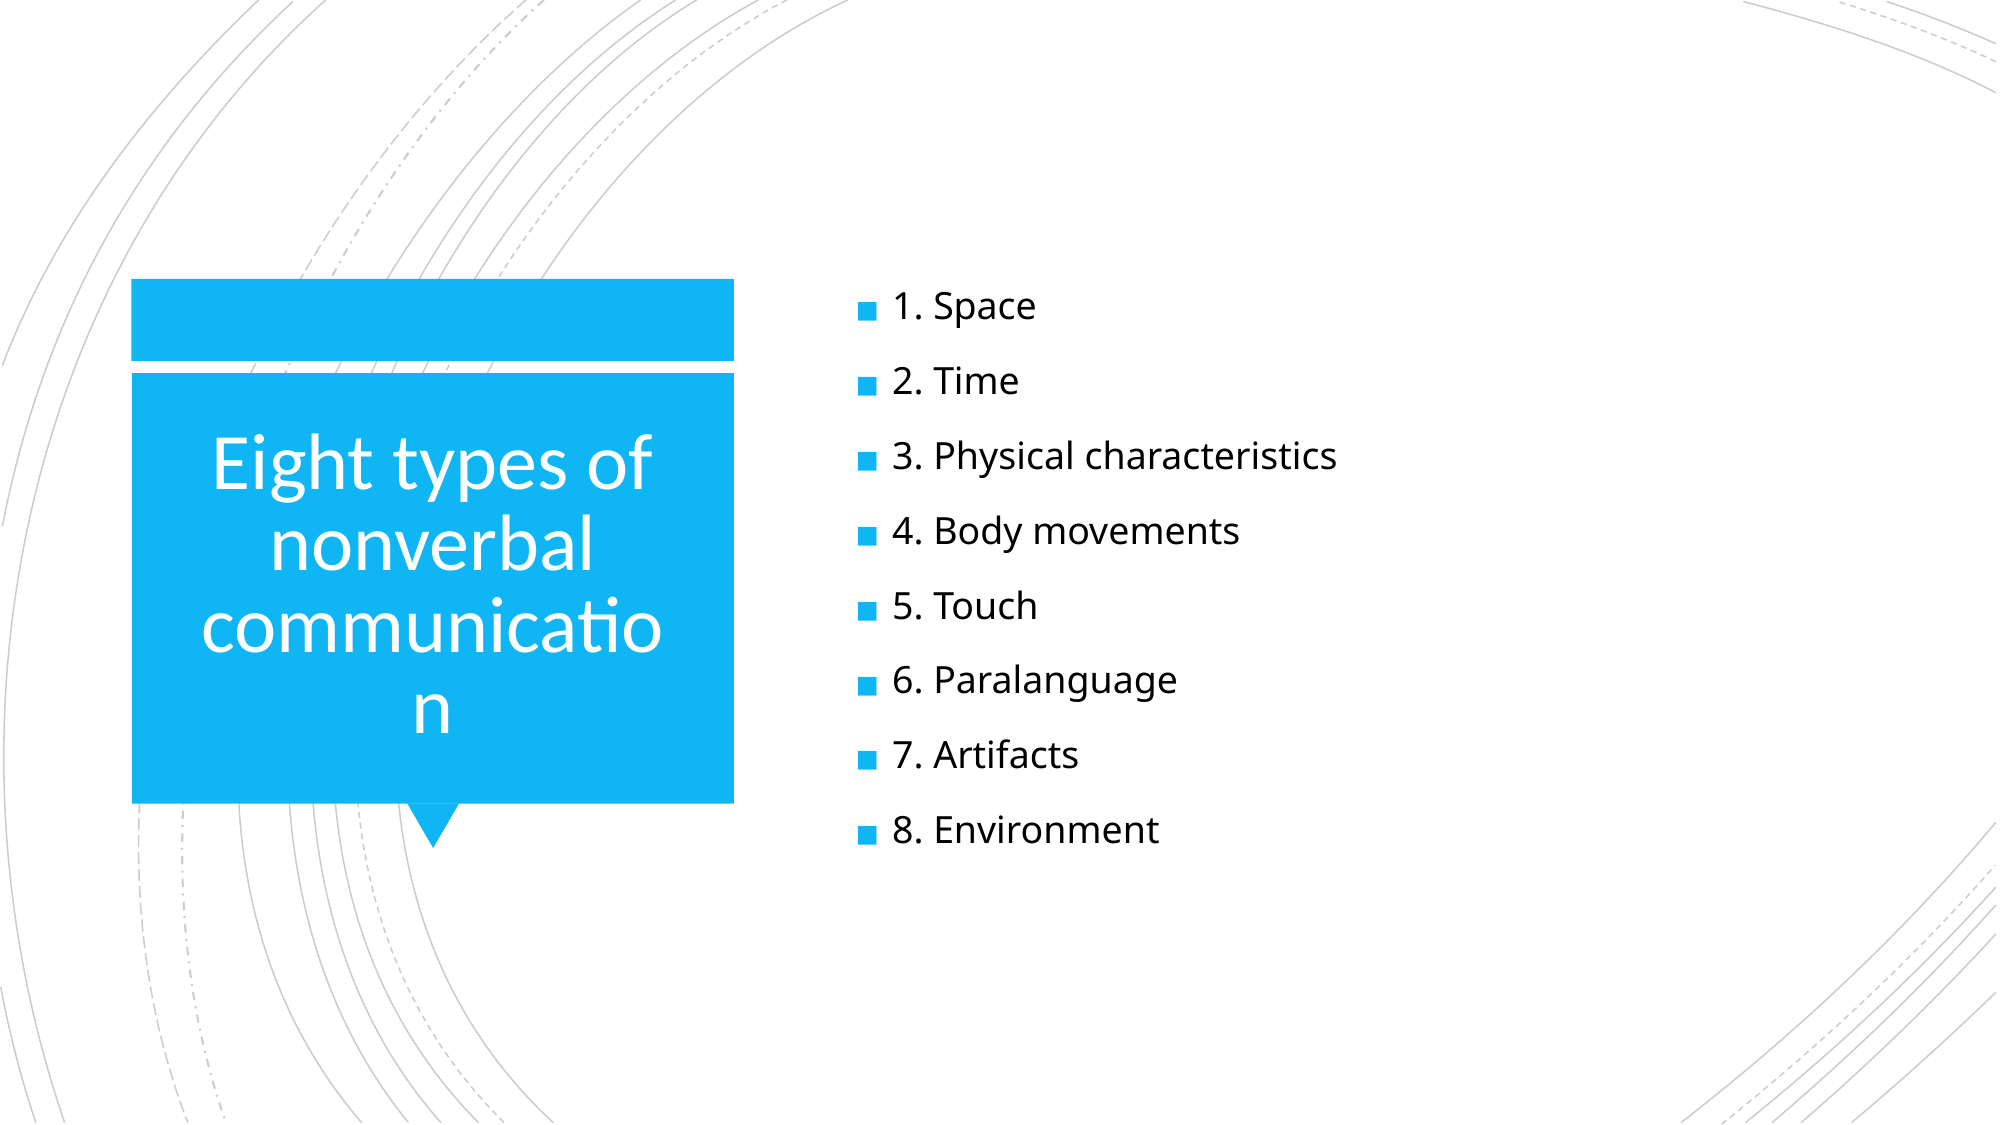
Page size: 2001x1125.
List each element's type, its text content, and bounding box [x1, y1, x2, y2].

list 1. Space 2. Time 3. Physical characteristics 4. Body movements 5. Touch 6. Paralanguage 7. Artifacts 8. Environment [839, 131, 1871, 993]
title Eight types of nonverbal communication [145, 385, 720, 789]
